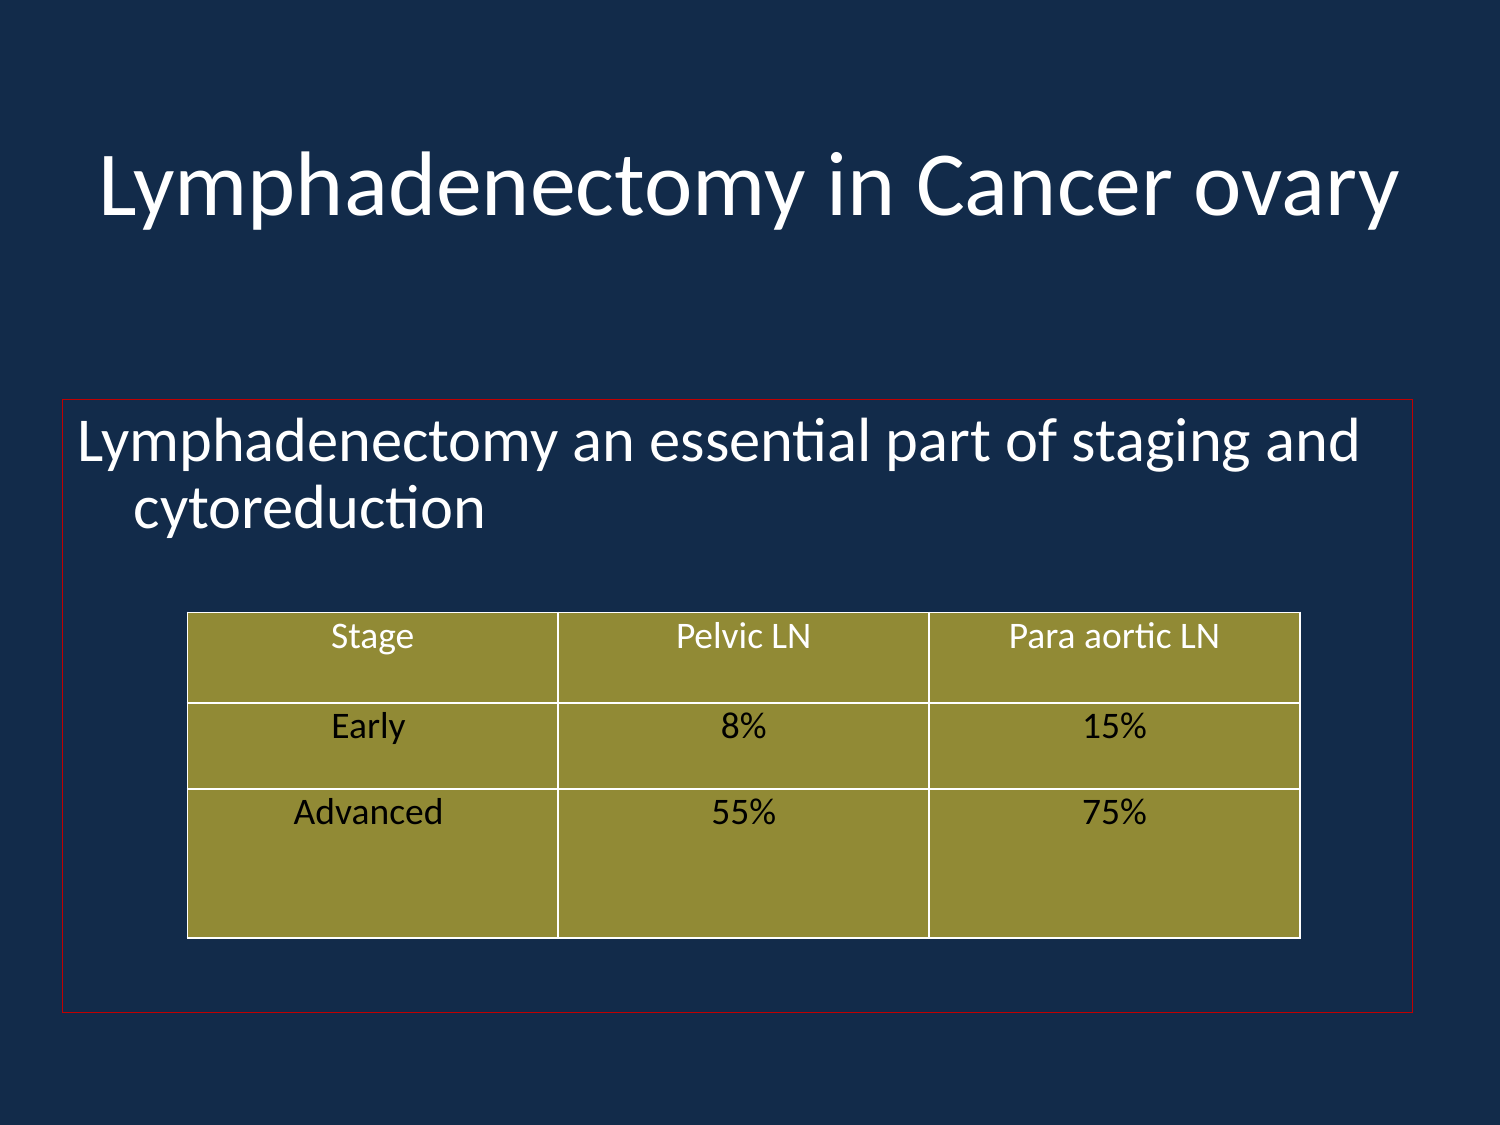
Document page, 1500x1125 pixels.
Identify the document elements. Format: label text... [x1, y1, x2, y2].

table_cell Early [188, 704, 557, 788]
list Lymphadenectomy an essential part of staging and cytoreduction [62, 399, 1413, 1013]
table_cell 15% [930, 704, 1299, 788]
table_header Pelvic LN [559, 613, 928, 702]
table_header Para aortic LN [930, 613, 1299, 702]
table_cell 75% [930, 790, 1299, 937]
title Lymphadenectomy in Cancer ovary [75, 45, 1425, 313]
table_cell 8% [559, 704, 928, 788]
table_cell Advanced [188, 790, 557, 937]
table_cell 55% [559, 790, 928, 937]
table_header Stage [188, 613, 557, 702]
